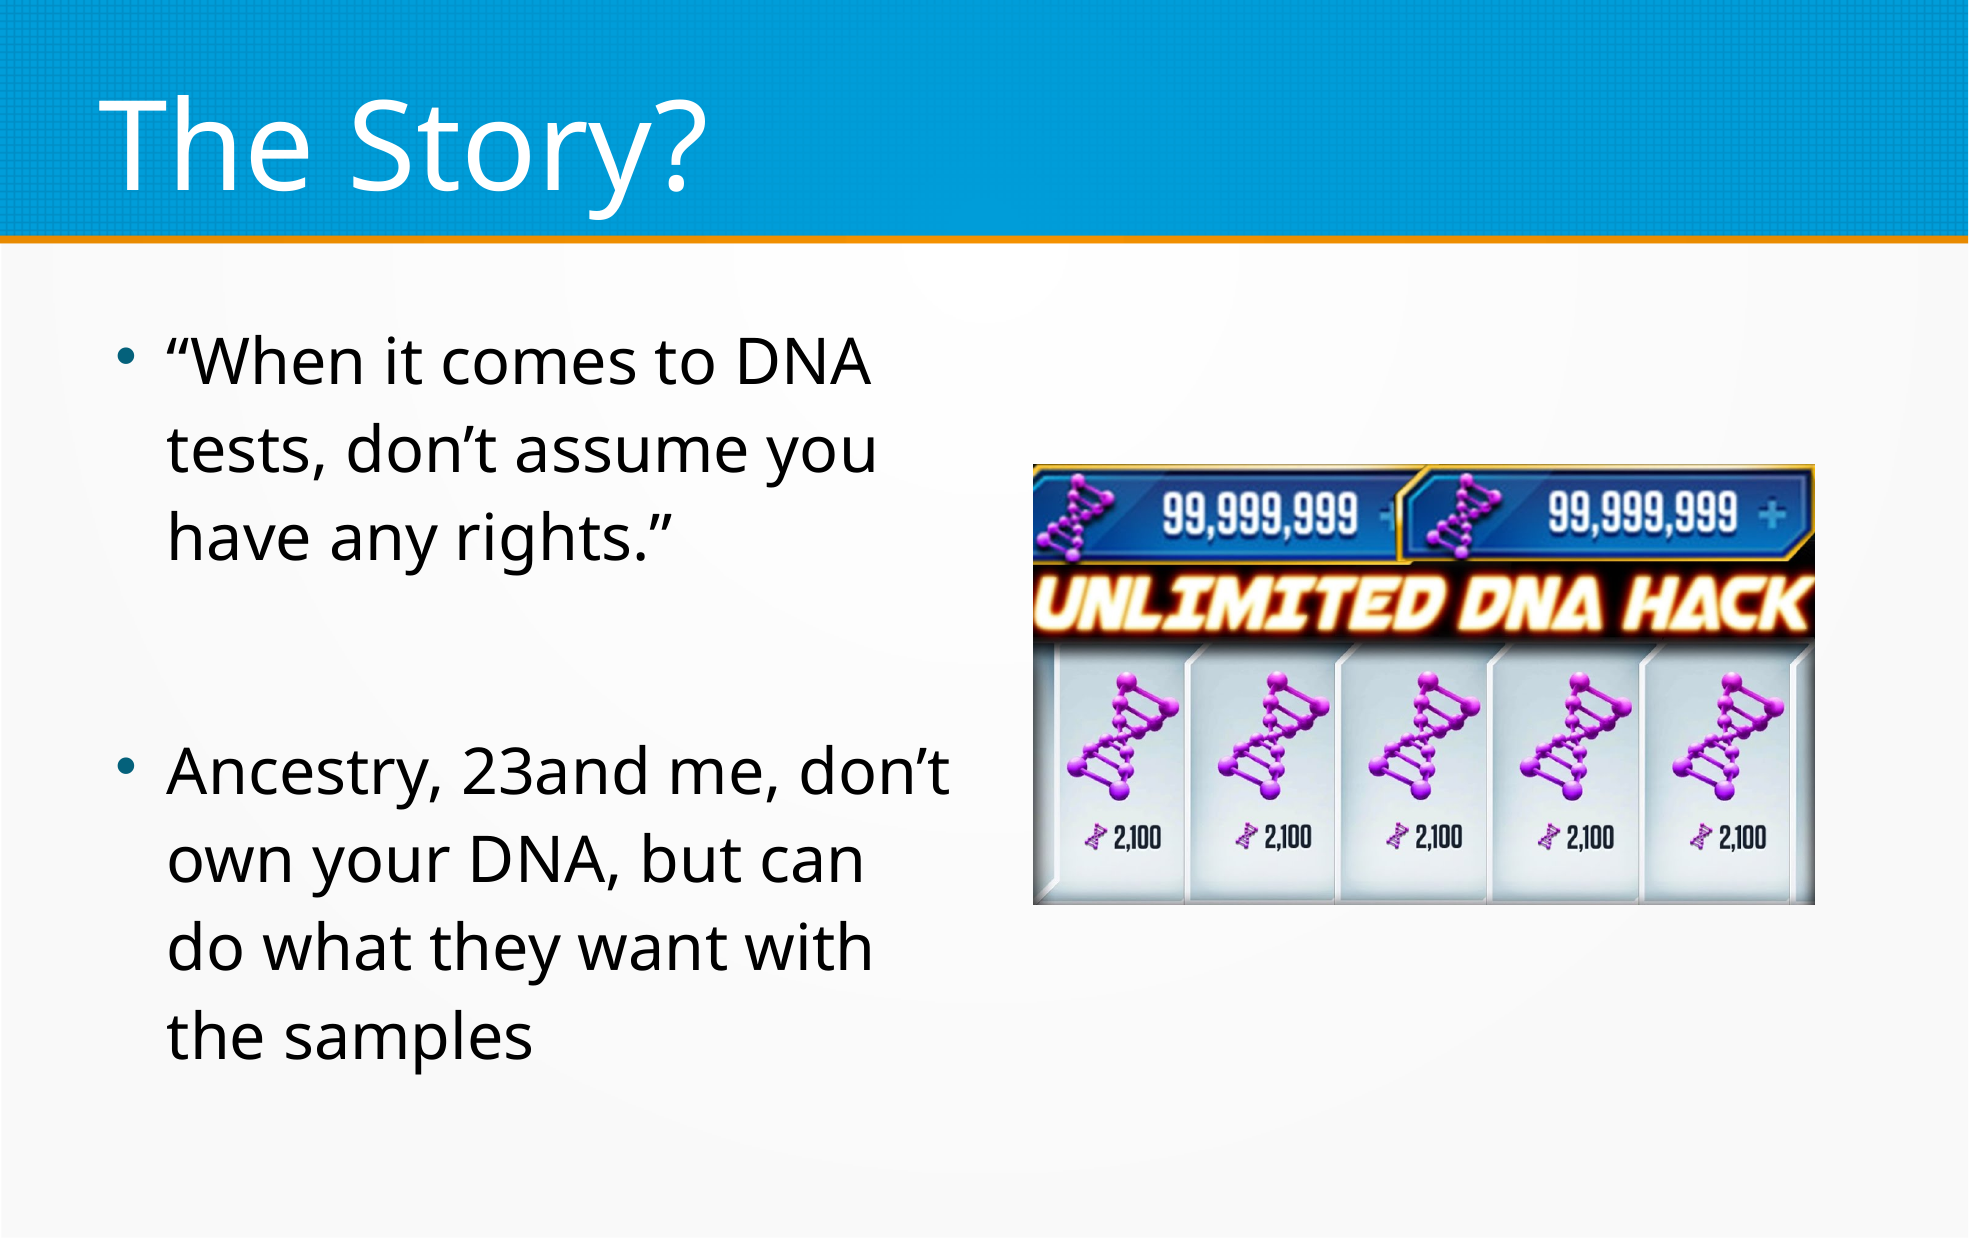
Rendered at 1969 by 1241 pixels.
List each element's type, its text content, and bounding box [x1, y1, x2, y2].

picture [0, 236, 1969, 1241]
text_box [1000, 314, 1861, 1080]
text_box “When it comes to DNA tests, don’t assume you have any rights.” Ancestry, 23and me, don’t own your DNA, but can do what they want with the samples [98, 314, 958, 1080]
text_box The Story? [98, 19, 1870, 227]
